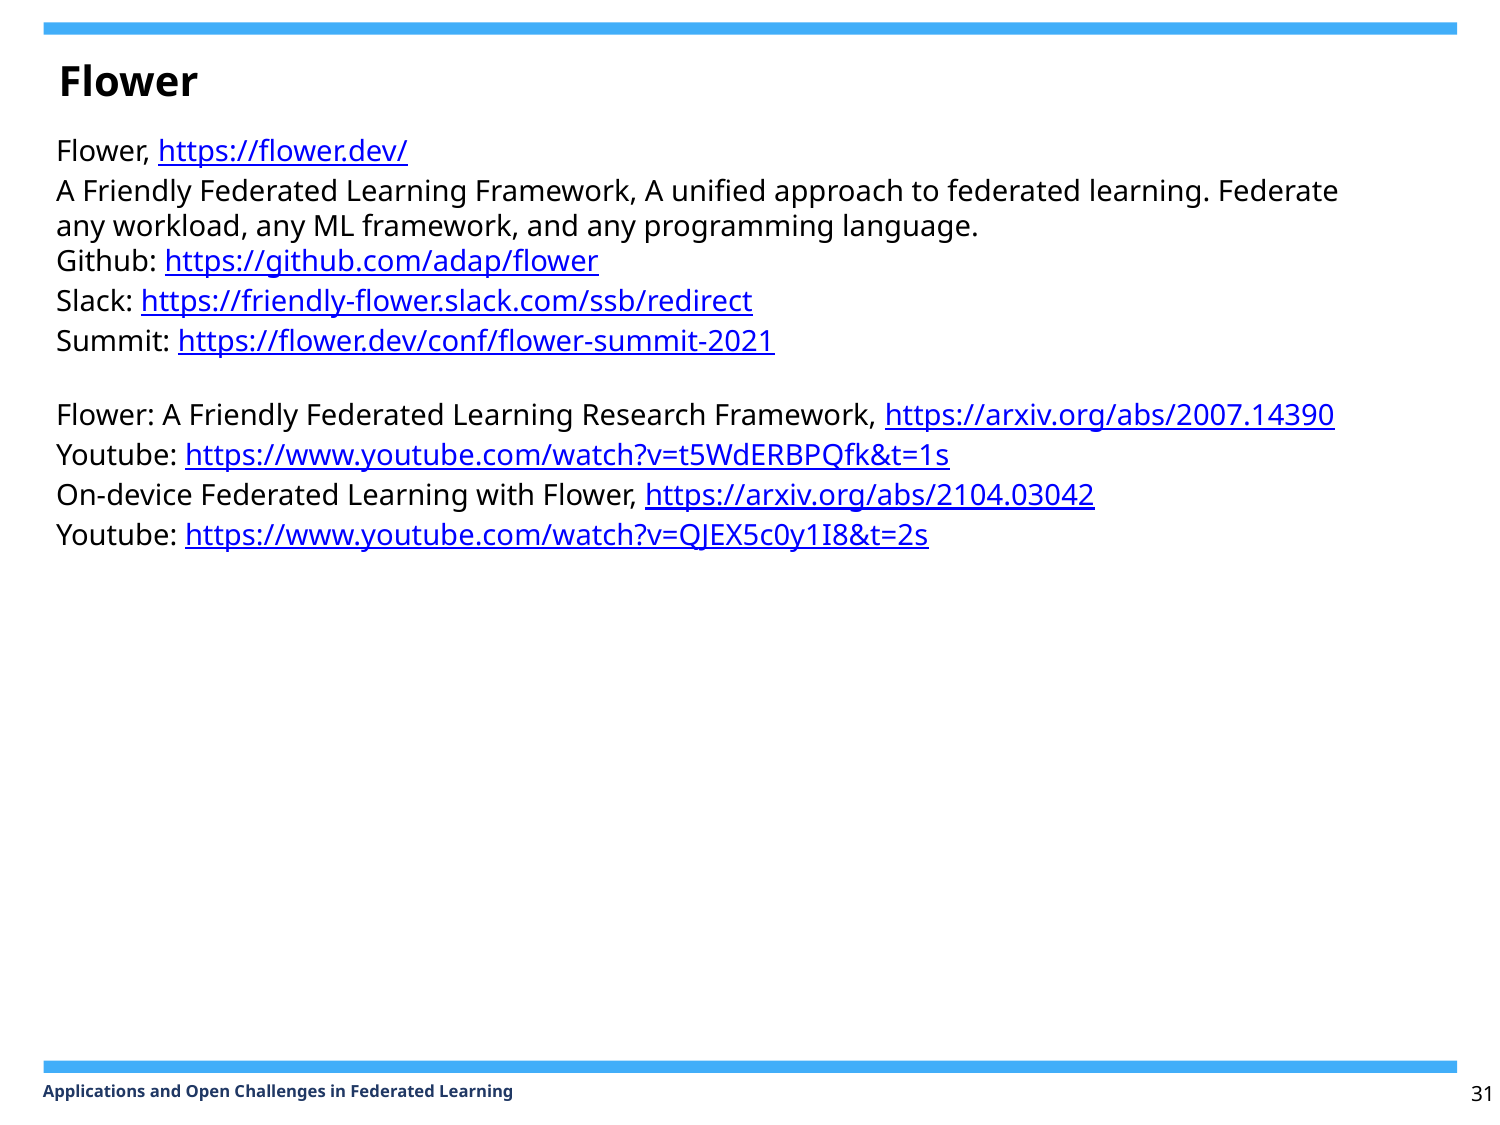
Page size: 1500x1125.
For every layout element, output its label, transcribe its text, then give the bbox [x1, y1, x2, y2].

text_box [0, 0, 1500, 75]
list Flower [43, 75, 1458, 176]
text_box Flower, https://flower.dev/ A Friendly Federated Learning Framework, A unified approach to federated learning. Federate any workload, any ML framework, and any programming language. Github: https://github.com/adap/flower Slack: https://friendly-flower.slack.com/ssb/redirect Summit: https://flower.dev/conf/flower-summit-2021 Flower: A Friendly Federated Learning Research Framework, https://arxiv.org/abs/2007.14390 Youtube: https://www.youtube.com/watch?v=t5WdERBPQfk&t=1s On-device Federated Learning with Flower, https://arxiv.org/abs/2104.03042 Youtube: https://www.youtube.com/watch?v=QJEX5c0y1I8&t=2s [41, 125, 1412, 598]
